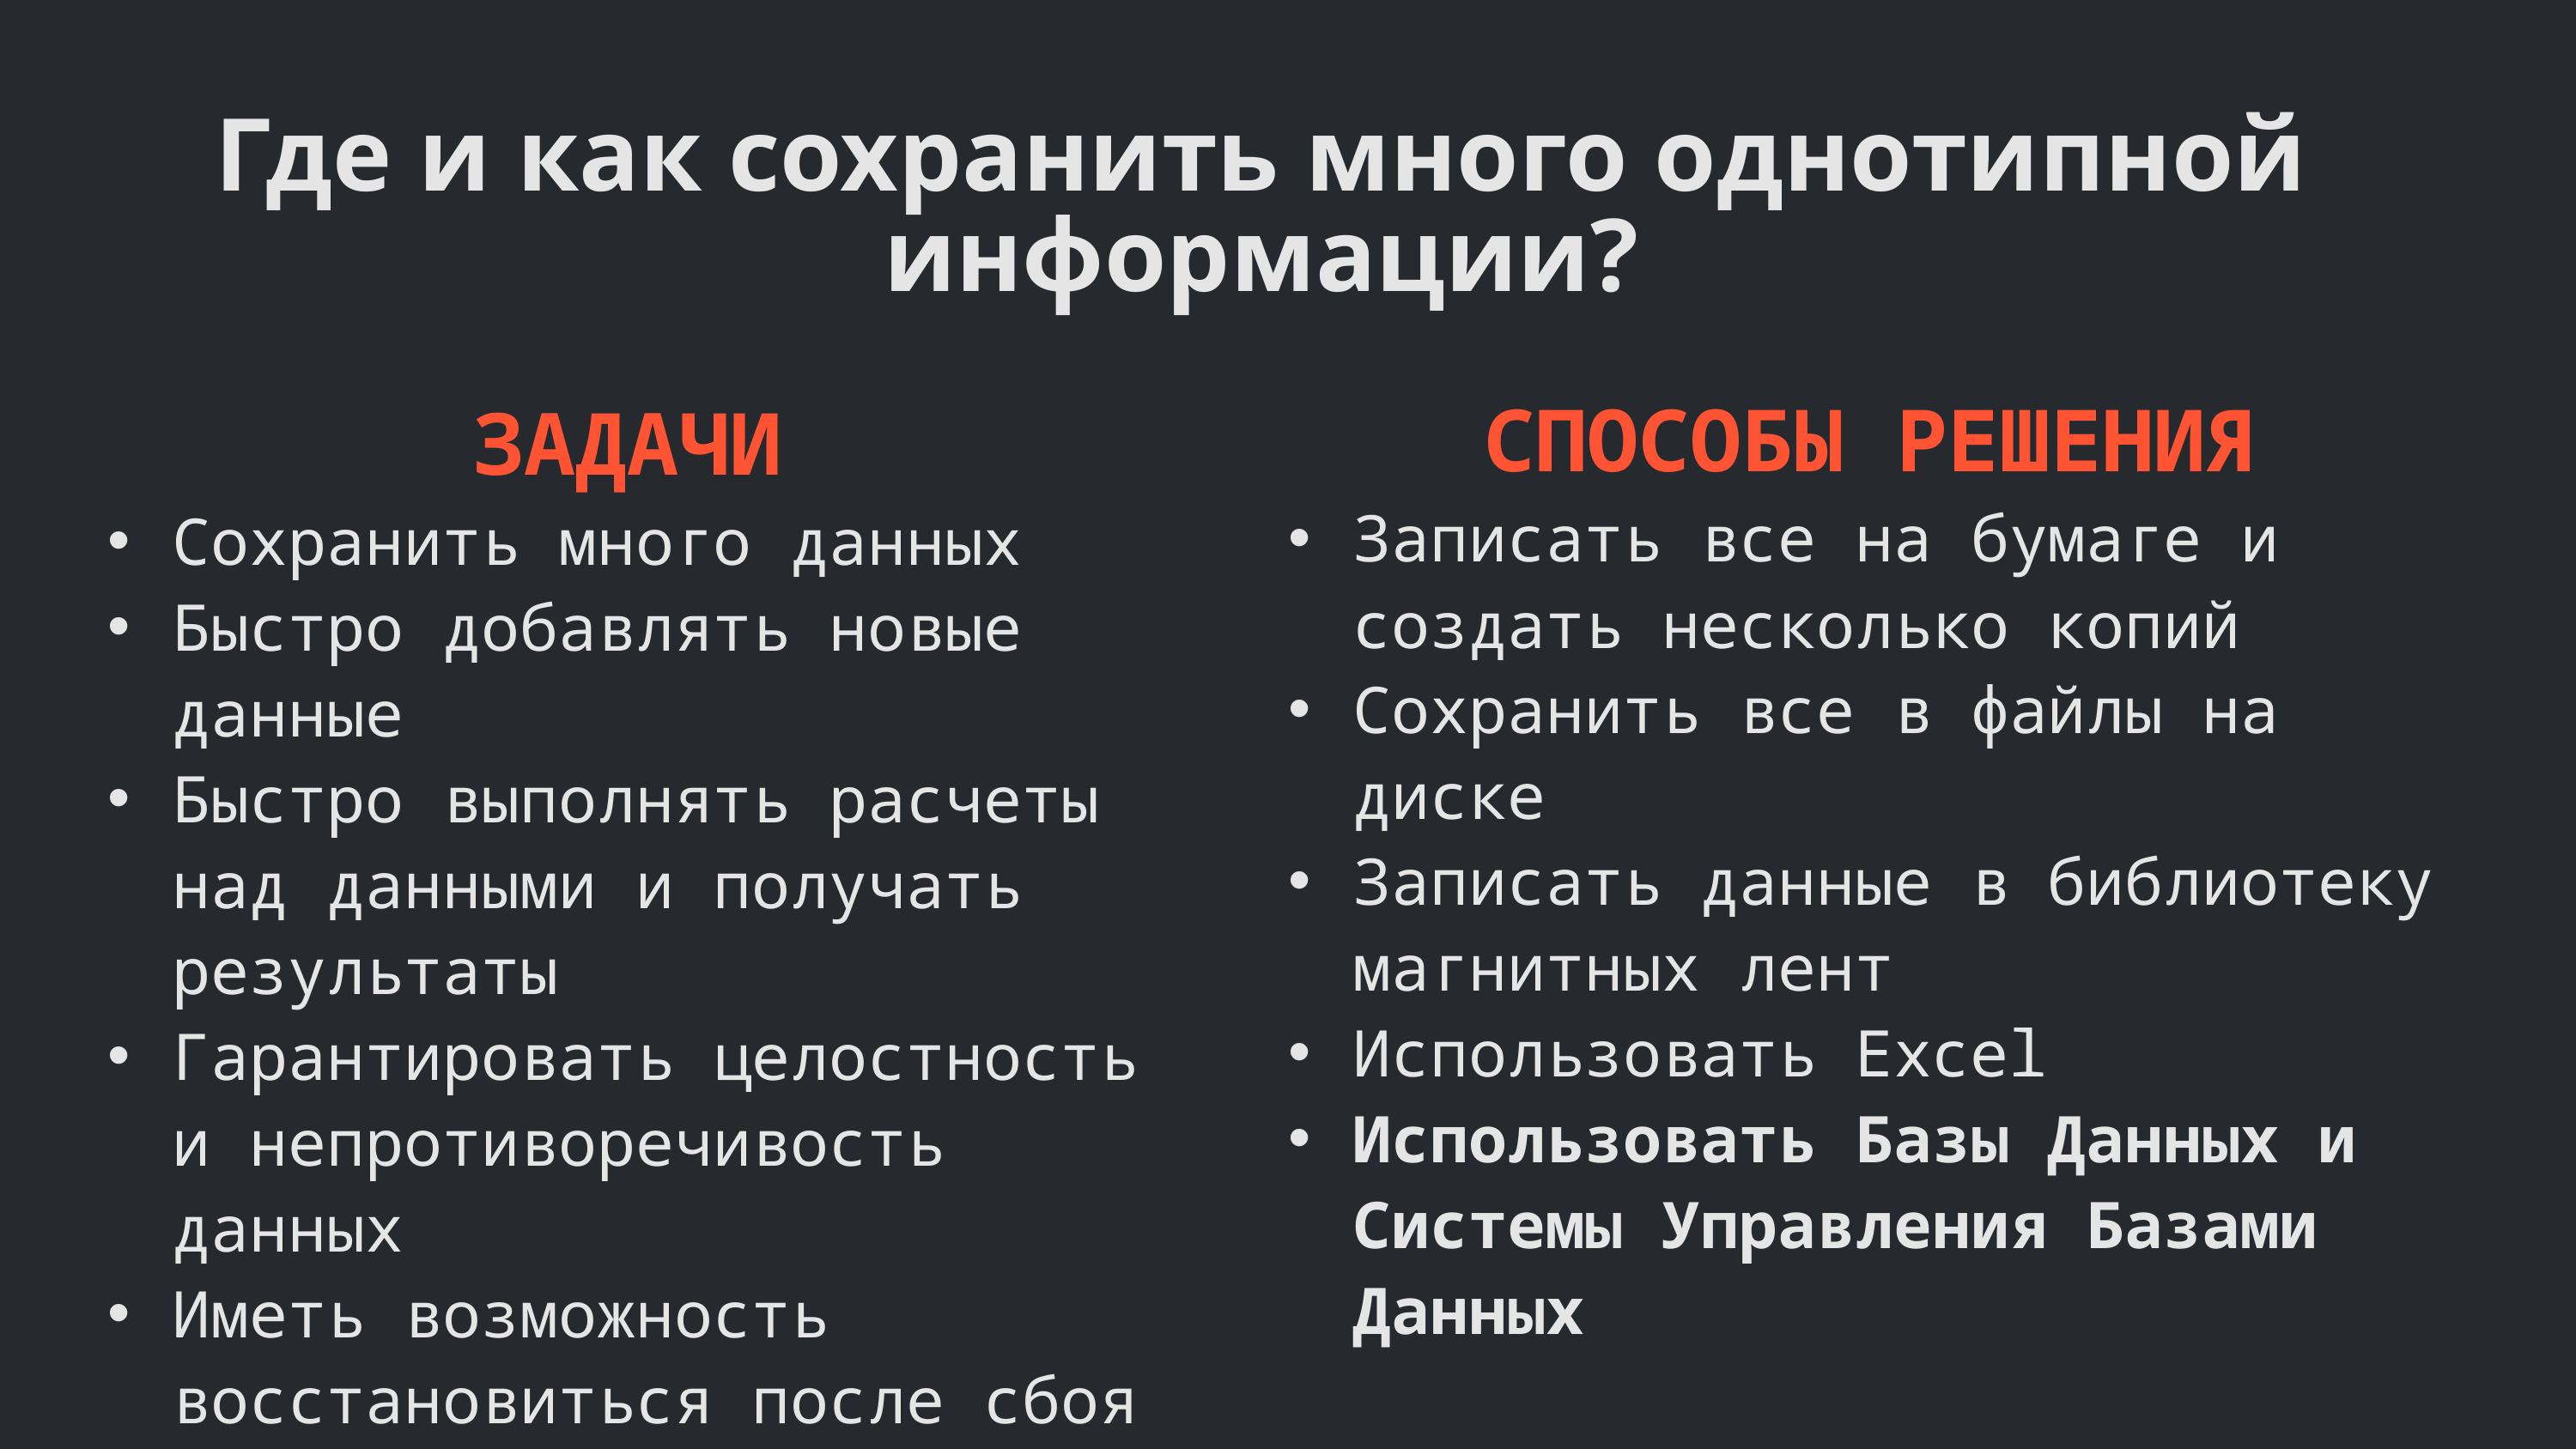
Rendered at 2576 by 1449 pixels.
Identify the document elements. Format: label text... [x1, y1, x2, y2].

list ЗАДАЧИ Сохранить много данных Быстро добавлять новые данные Быстро выполнять расчеты над данными и получать результаты Гарантировать целостность и непротиворечивость данных Иметь возможность восстановиться после сбоя Построить КХД [107, 406, 1148, 914]
text_box СПОСОБЫ РЕШЕНИЯ Записать все на бумаге и создать несколько копий Сохранить все в файлы на диске Записать данные в библиотеку магнитных лент Использовать Excel Использовать Базы Данных и Системы Управления Базами Данных [1288, 403, 2453, 1181]
list Где и как сохранить много однотипной информации? [107, 110, 2415, 364]
